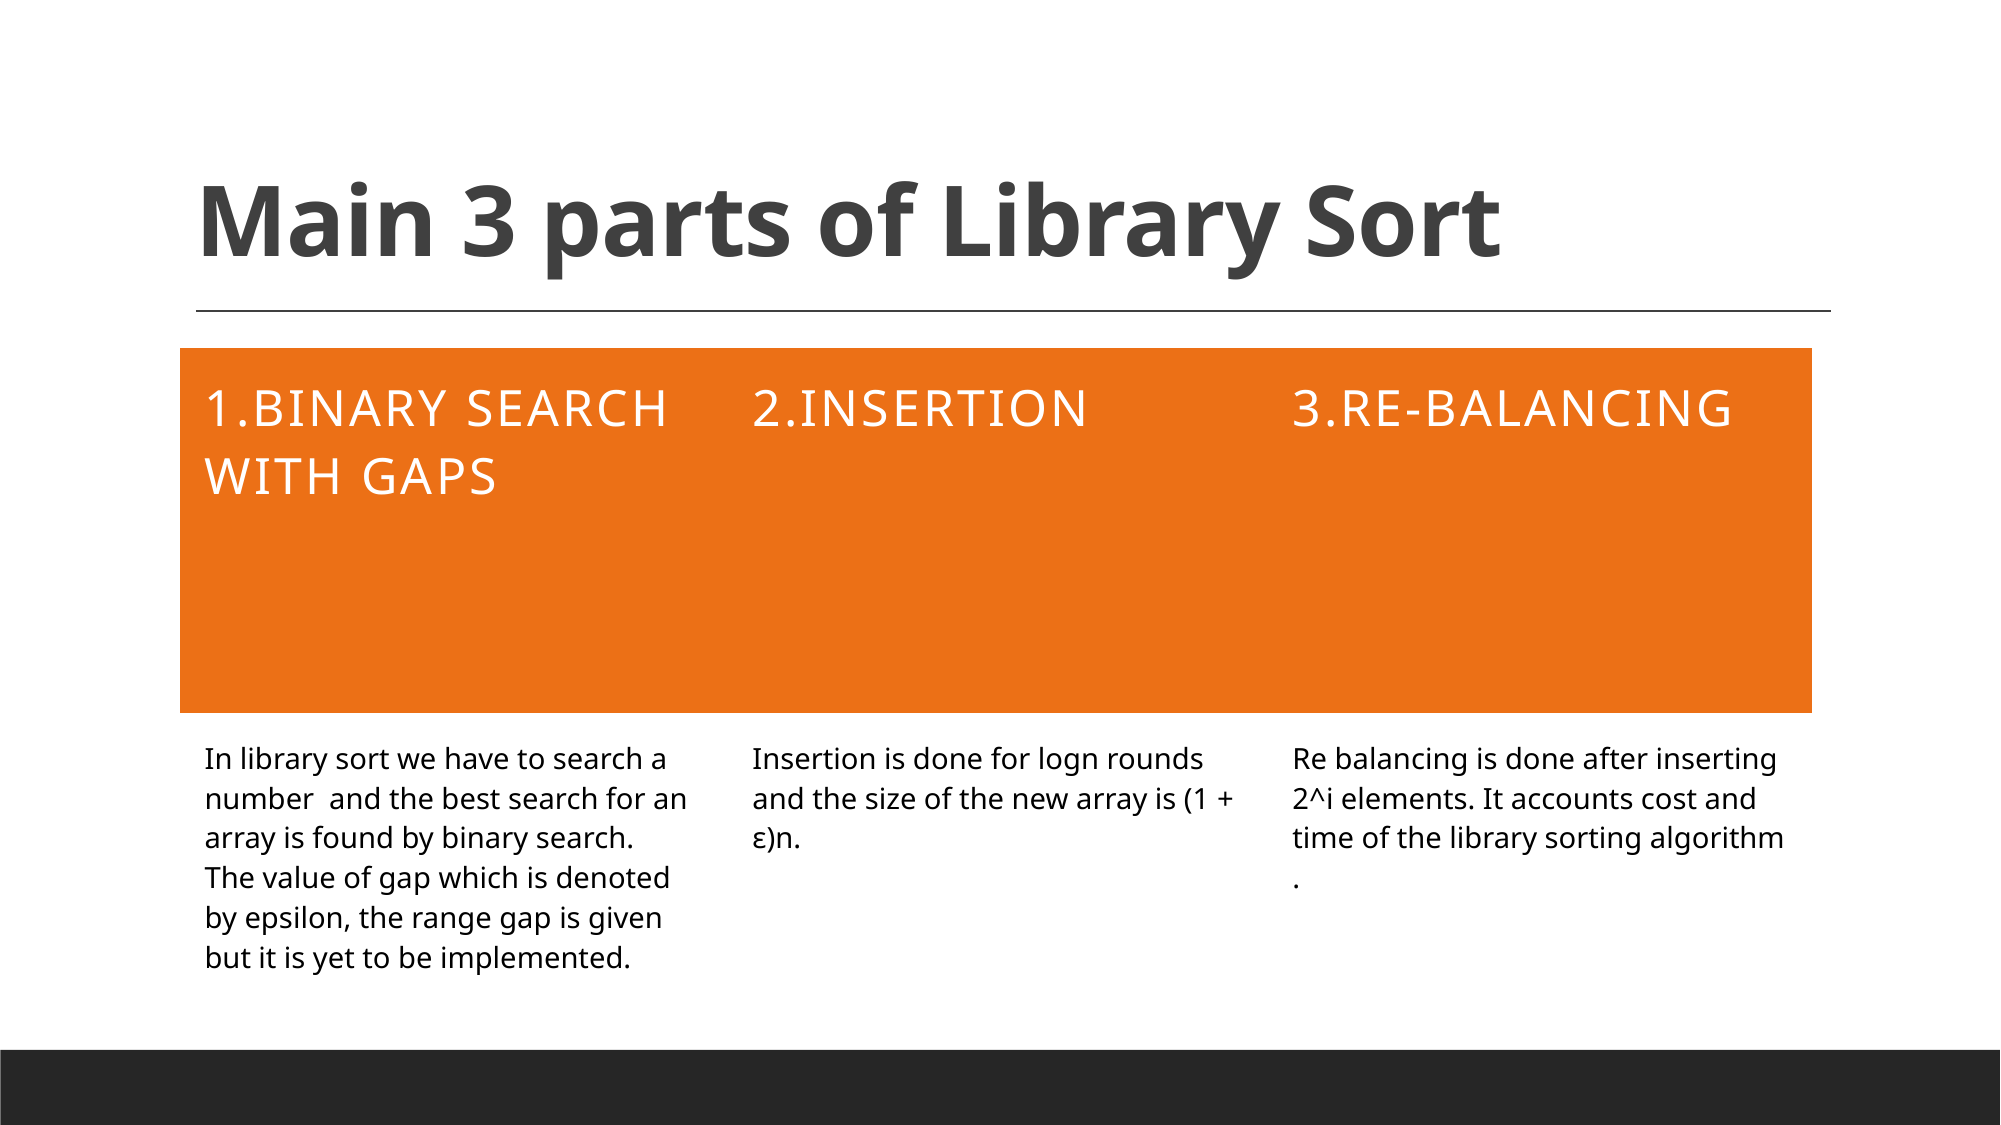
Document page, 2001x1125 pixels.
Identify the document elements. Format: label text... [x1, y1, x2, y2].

table_cell Re balancing is done after inserting 2^i elements. It accounts cost and time of the library sorting algorithm . [1268, 713, 1812, 1041]
table_cell Insertion is done for logn rounds and the size of the new array is (1 + ε)n. [728, 713, 1268, 1041]
table_header 3.Re-balancing [1268, 348, 1812, 713]
table_cell In library sort we have to search a number and the best search for an array is found by binary search. The value of gap which is denoted by epsilon, the range gap is given but it is yet to be implemented. [180, 713, 728, 1041]
table_header 1.Binary search with gaps [180, 348, 728, 713]
title Main 3 parts of Library Sort [180, 47, 1830, 285]
table_header 2.Insertion [728, 348, 1268, 713]
